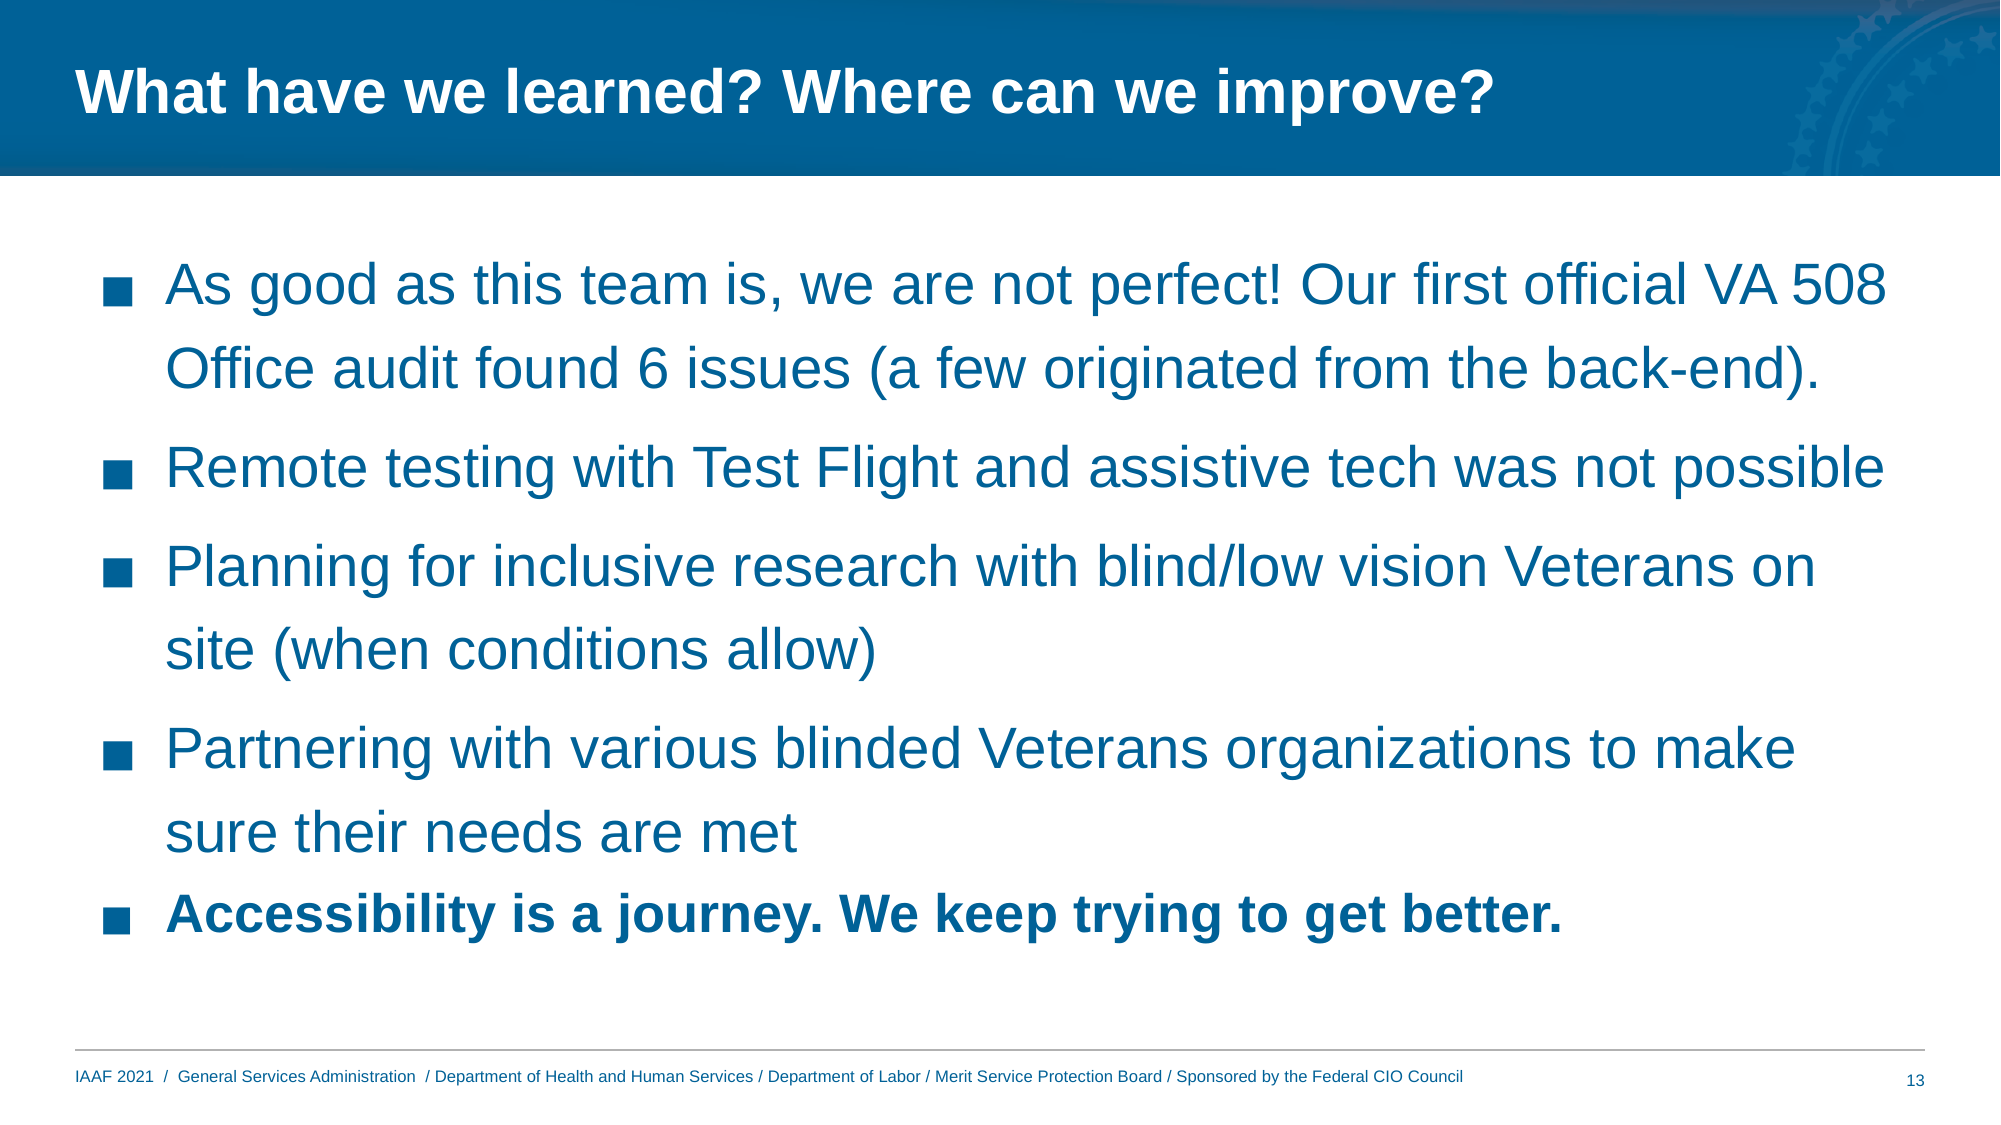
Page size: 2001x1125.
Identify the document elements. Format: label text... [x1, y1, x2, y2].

picture [0, 0, 2000, 176]
picture [0, 168, 666, 176]
list As good as this team is, we are not perfect! Our first official VA 508 Office audit found 6 issues (a few originated from the back-end). Remote testing with Test Flight and assistive tech was not possible Planning for inclusive research with blind/low vision Veterans on site (when conditions allow) Partnering with various blinded Veterans organizations to make sure their needs are met Accessibility is a journey. We keep trying to get better. [75, 224, 1925, 1035]
slide_number 13 [1880, 1065, 1925, 1095]
title What have we learned? Where can we improve? [75, 52, 1800, 128]
